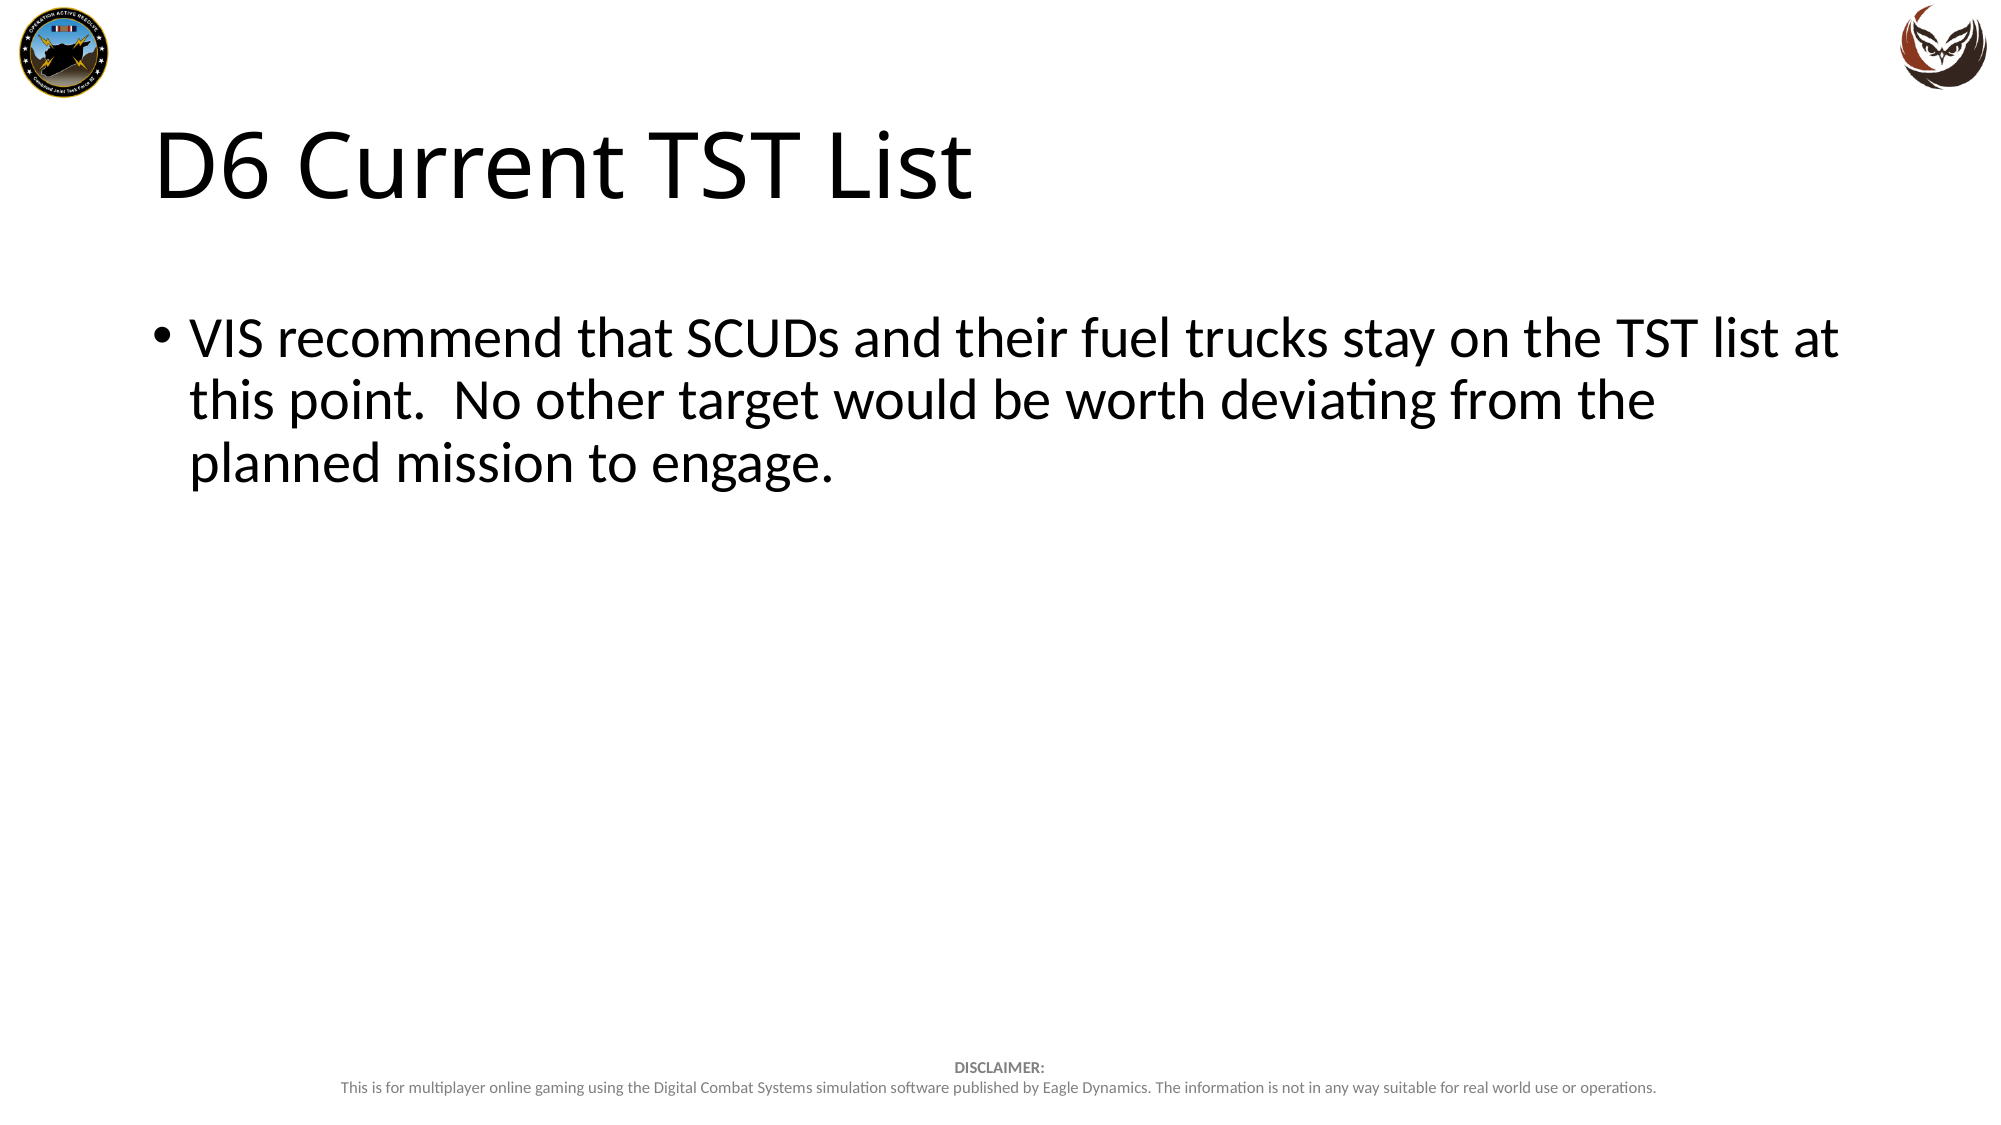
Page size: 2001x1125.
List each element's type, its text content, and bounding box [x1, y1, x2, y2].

text_box D6 Current TST List [137, 59, 1863, 277]
text_box VIS recommend that SCUDs and their fuel trucks stay on the TST list at this point. No other target would be worth deviating from the planned mission to engage. [137, 299, 1863, 1013]
text_box DISCLAIMER: This is for multiplayer online gaming using the Digital Combat Systems simulation software published by Eagle Dynamics. The information is not in any way suitable for real world use or operations. [0, 1049, 2000, 1125]
picture [0, 0, 129, 103]
picture [1887, 1, 1996, 97]
